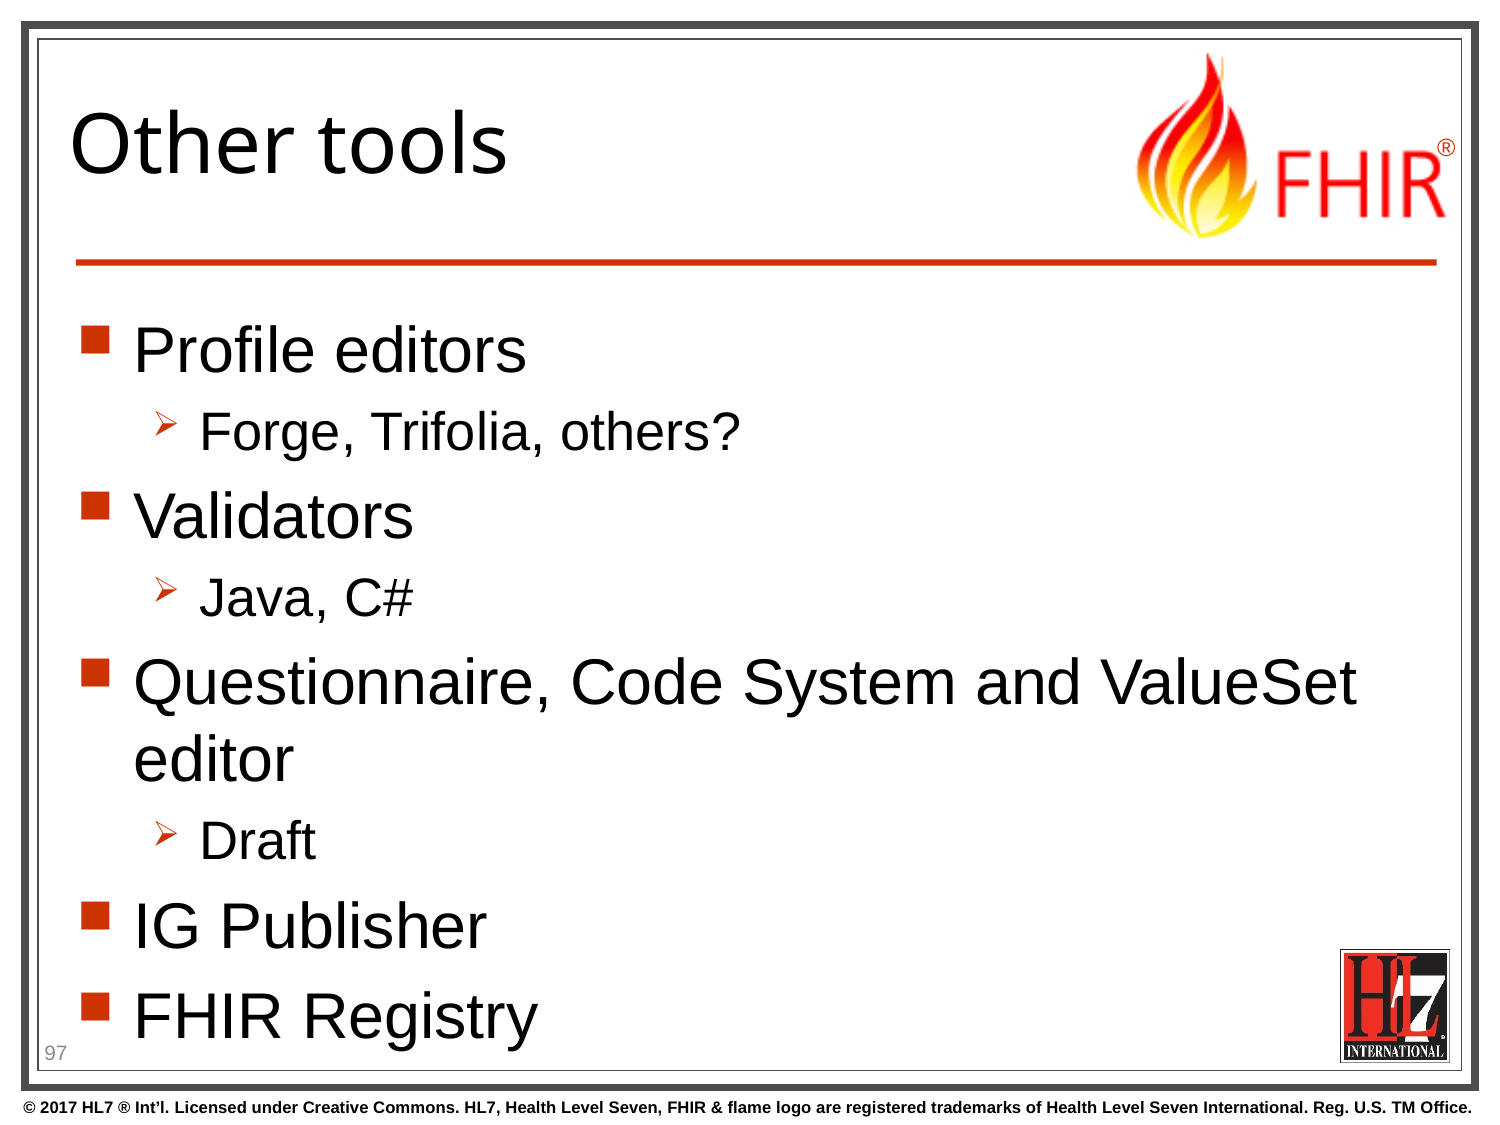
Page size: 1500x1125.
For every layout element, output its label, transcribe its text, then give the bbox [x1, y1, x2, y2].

list Profile editors Forge, Trifolia, others? Validators Java, C# Questionnaire, Code System and ValueSet editor Draft IG Publisher FHIR Registry [62, 299, 1438, 1059]
picture [1124, 42, 1458, 249]
slide_number 97 [29, 1034, 148, 1071]
picture [1340, 949, 1450, 1063]
title Other tools [53, 54, 1128, 244]
